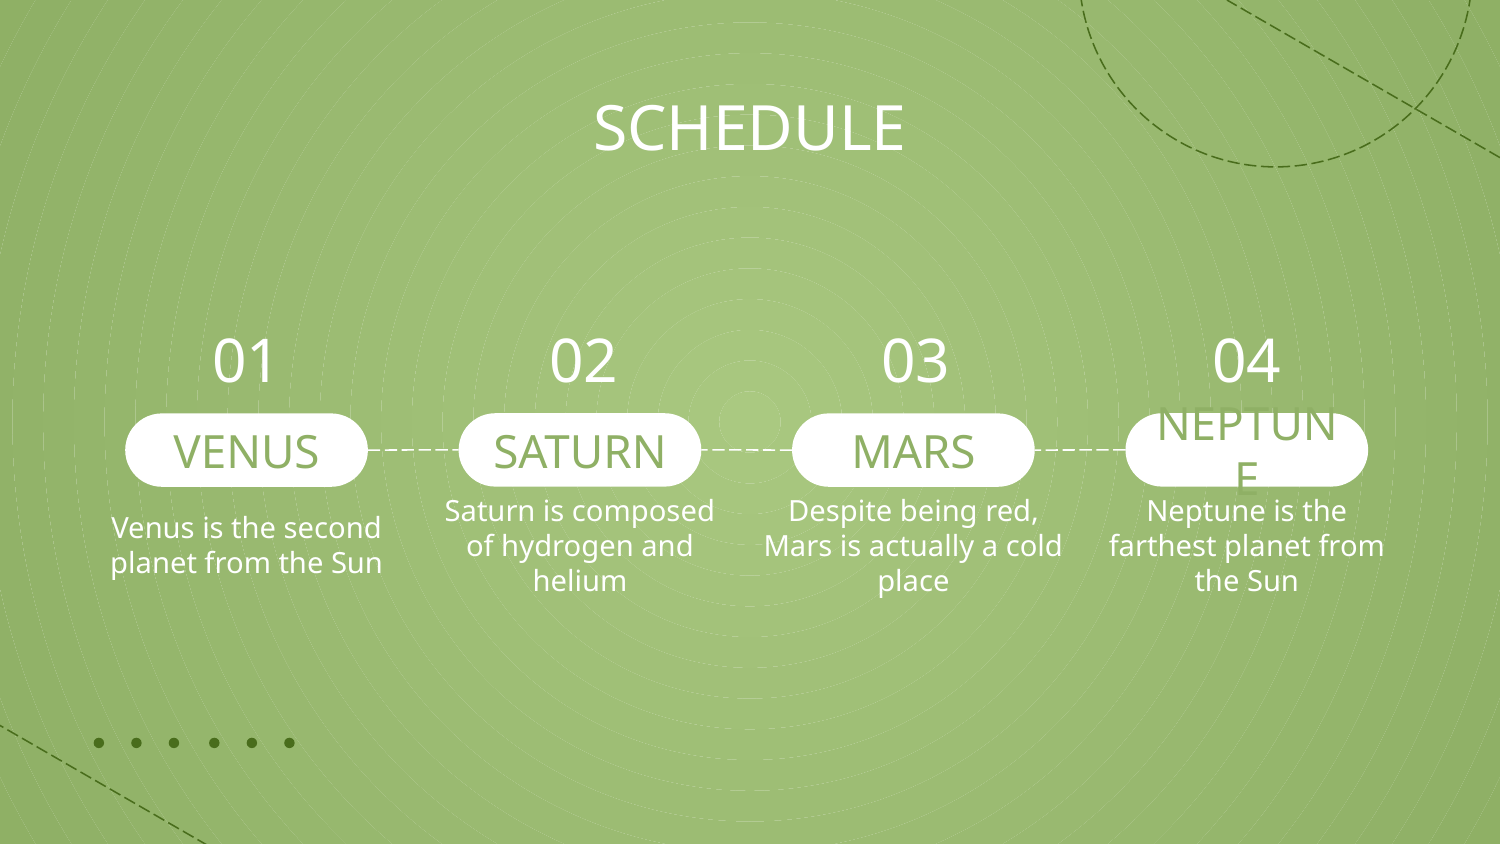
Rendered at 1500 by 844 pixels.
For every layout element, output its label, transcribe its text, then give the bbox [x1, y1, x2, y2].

text_box 03 [821, 321, 1010, 396]
title SCHEDULE [118, 72, 1382, 167]
text_box MARS [792, 413, 1035, 487]
text_box Saturn is composed of hydrogen and helium [412, 504, 745, 585]
text_box 01 [152, 321, 341, 396]
text_box VENUS [125, 413, 368, 487]
text_box Neptune is the farthest planet from the Sun [1079, 504, 1415, 585]
text_box NEPTUNE [1125, 413, 1369, 487]
text_box 04 [1153, 321, 1341, 396]
text_box SATURN [458, 413, 702, 487]
text_box Despite being red, Mars is actually a cold place [745, 504, 1079, 585]
text_box 02 [490, 321, 678, 396]
text_box Venus is the second planet from the Sun [78, 504, 412, 585]
